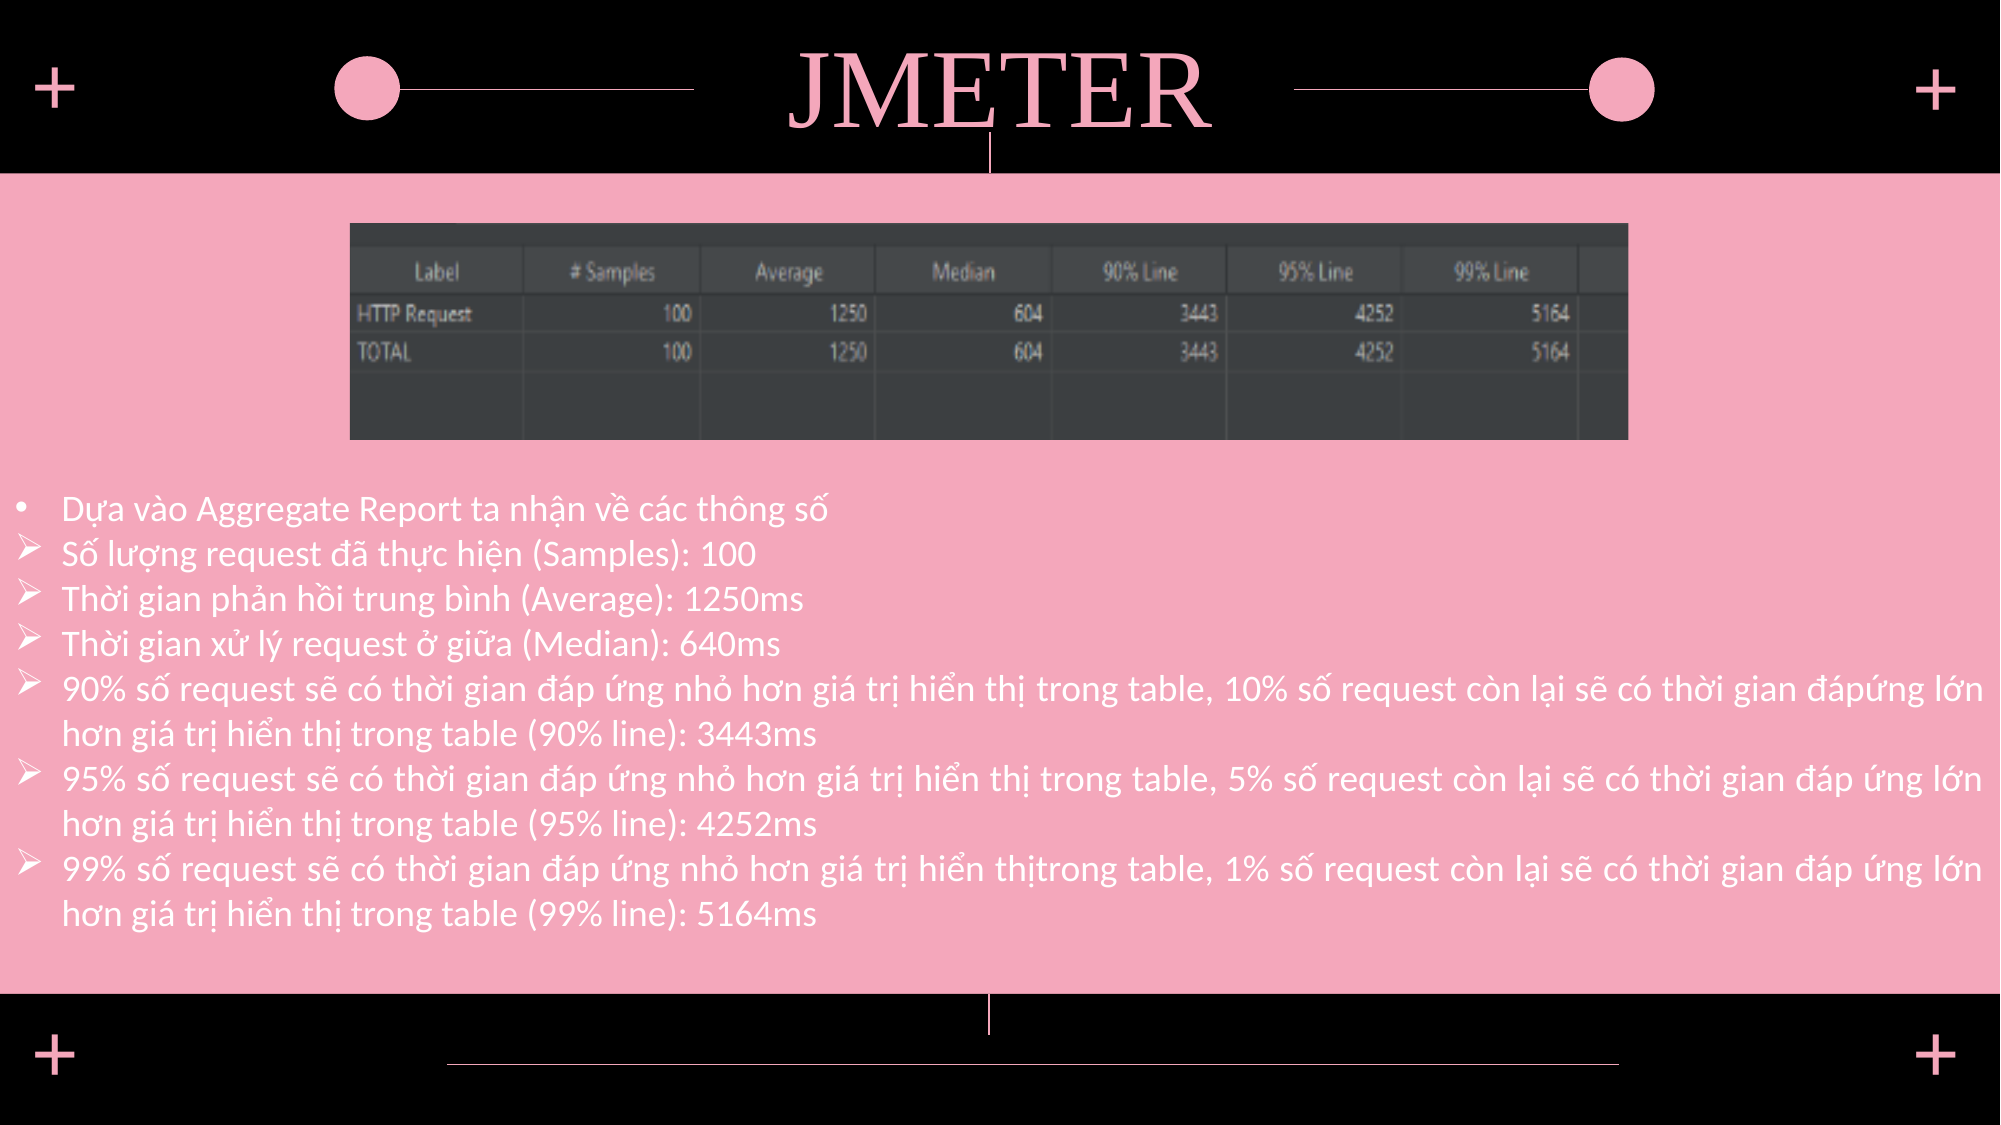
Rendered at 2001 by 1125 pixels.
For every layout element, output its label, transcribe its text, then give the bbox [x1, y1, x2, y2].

text_box + [1897, 28, 1964, 144]
text_box + [16, 27, 83, 142]
text_box [1588, 56, 1656, 123]
picture [349, 223, 1629, 440]
text_box [0, 993, 2000, 1125]
text_box [333, 55, 402, 122]
text_box [0, 0, 2000, 174]
text_box + [1897, 994, 1964, 1109]
text_box + [16, 994, 83, 1109]
text_box Dựa vào Aggregate Report ta nhận về các thông số Số lượng request đã thực hiện (Samples): 100 Thời gian phản hồi trung bình (Average): 1250ms Thời gian xử lý request ở giữa (Median): 640ms 90% số request sẽ có thời gian đáp ứng nhỏ hơn giá trị hiển thị trong table, 10% số request còn lại sẽ có thời gian đápứng lớn hơn giá trị hiển thị trong table (90% line): 3443ms 95% số request sẽ có thời gian đáp ứng nhỏ hơn giá trị hiển thị trong table, 5% số request còn lại sẽ có thời gian đáp ứng lớn hơn giá trị hiển thị trong table (95% line): 4252ms 99% số request sẽ có thời gian đáp ứng nhỏ hơn giá trị hiển thịtrong table, 1% số request còn lại sẽ có thời gian đáp ứng lớn hơn giá trị hiển thị trong table (99% line): 5164ms [0, 174, 2000, 993]
text_box JMETER [588, 7, 1412, 157]
